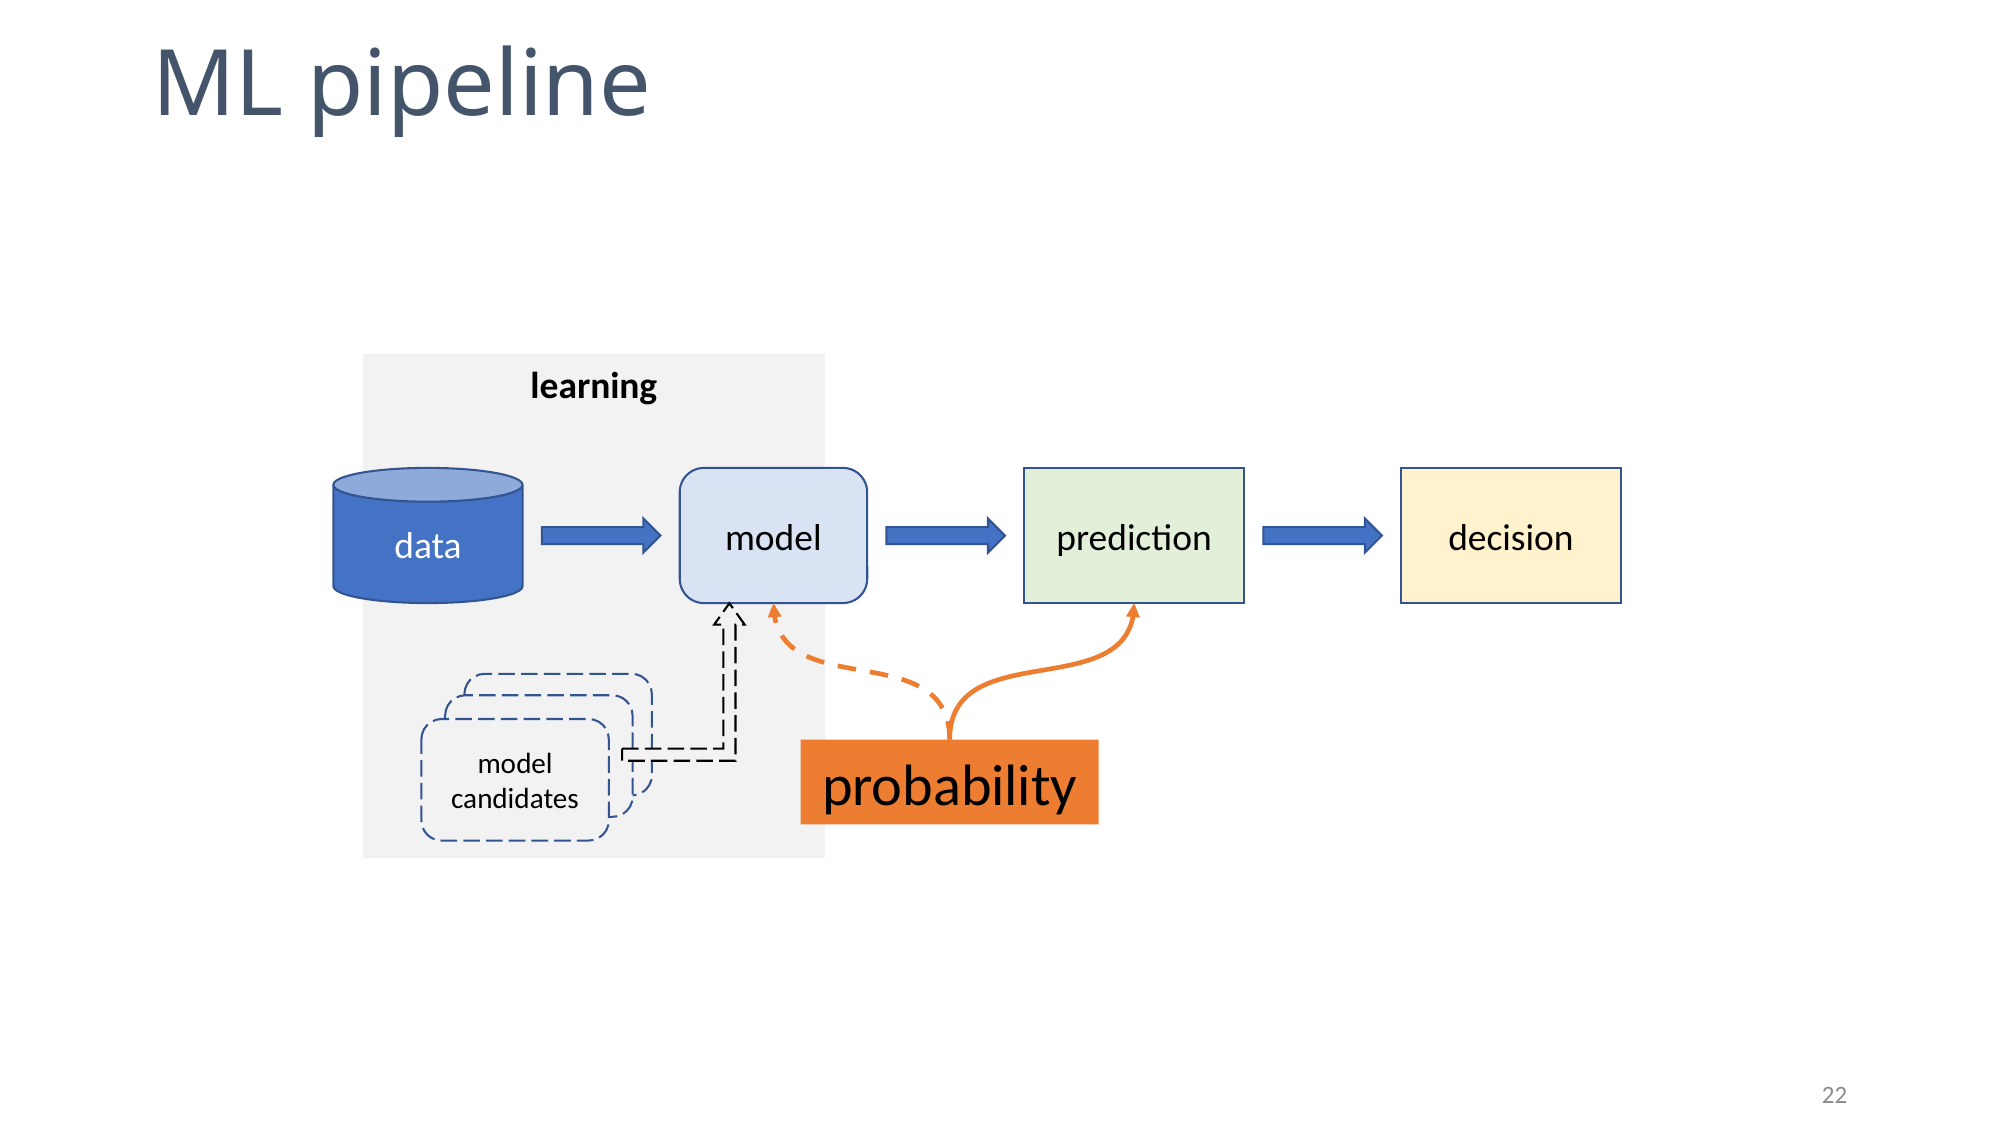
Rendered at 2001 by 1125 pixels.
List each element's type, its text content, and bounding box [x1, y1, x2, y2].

slide_number 22 [1412, 1064, 1863, 1124]
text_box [793, 583, 930, 760]
title ML pipeline [137, 2, 1863, 170]
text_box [973, 579, 1111, 764]
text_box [333, 354, 1621, 859]
